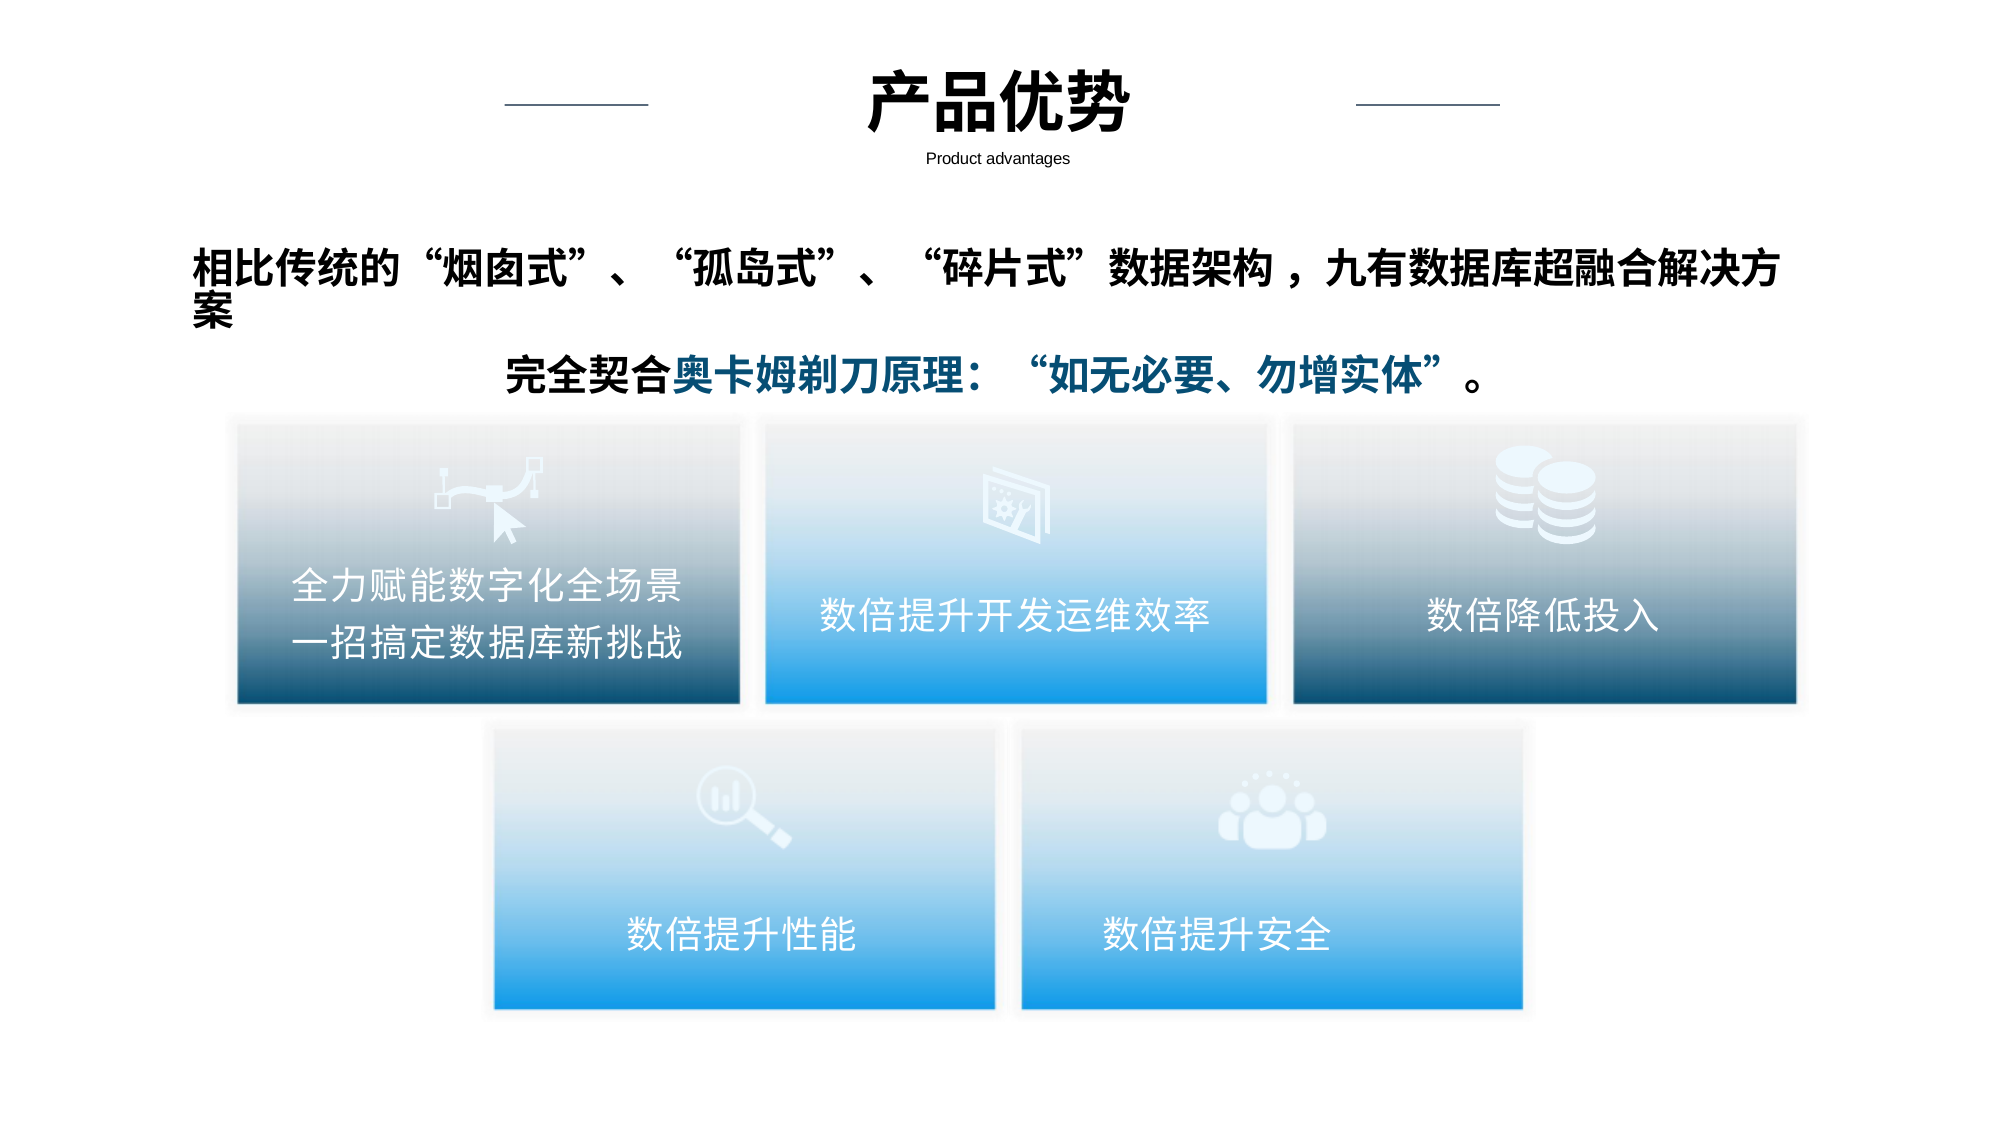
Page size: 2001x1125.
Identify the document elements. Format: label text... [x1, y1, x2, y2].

picture [225, 412, 1809, 1022]
text_box 产品优势 Product advantages [863, 65, 1135, 170]
text_box 相比传统的“烟囱式”、“孤岛式”、“碎片式”数据架构 ，九有数据库超融合解决方案 完全契合奥卡姆剃刀原理：“如无必要、勿增实体”。 [190, 248, 1819, 359]
